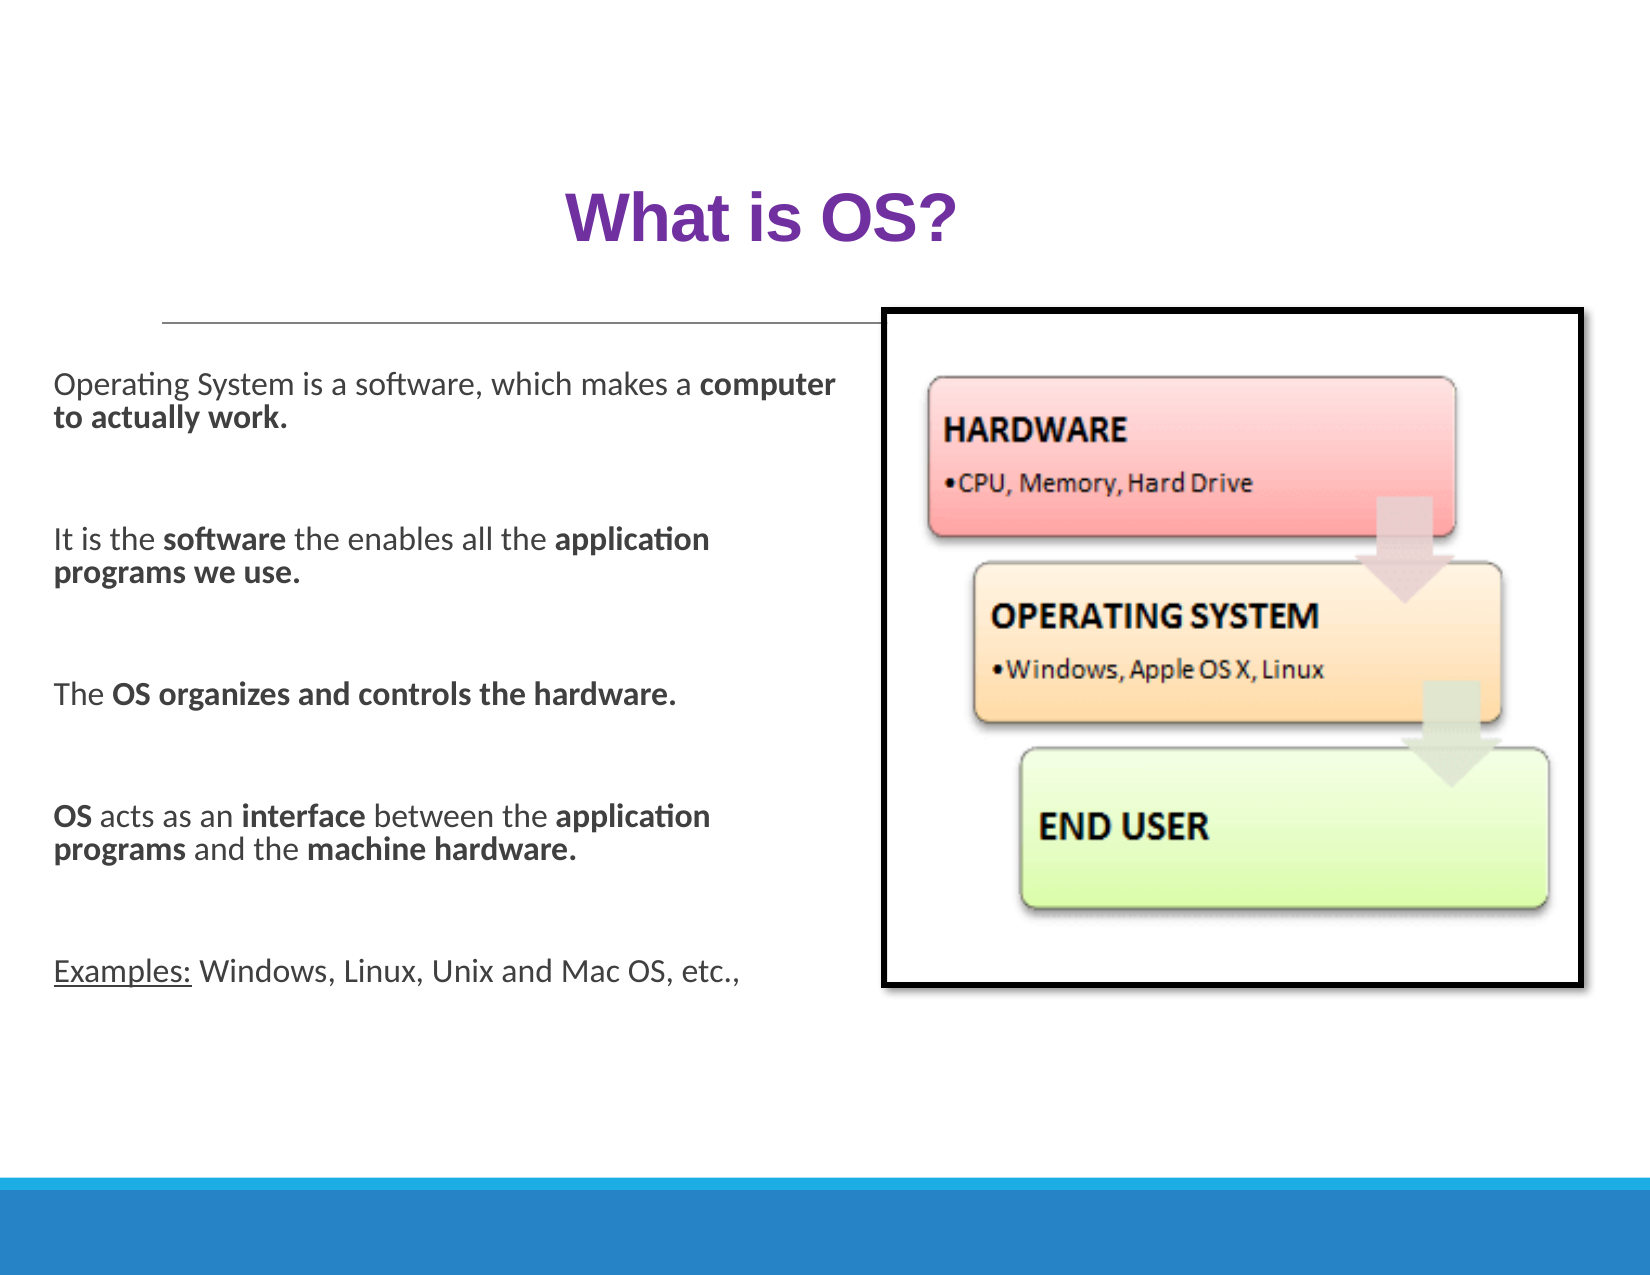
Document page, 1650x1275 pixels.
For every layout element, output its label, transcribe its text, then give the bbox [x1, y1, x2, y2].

list Operating System is a software, which makes a computer to actually work. It is the software the enables all the application programs we use. The OS organizes and controls the hardware. OS acts as an interface between the application programs and the machine hardware. Examples: Windows, Linux, Unix and Mac OS, etc., [37, 362, 848, 1125]
picture [886, 313, 1579, 983]
title What is OS? [112, 121, 1413, 263]
